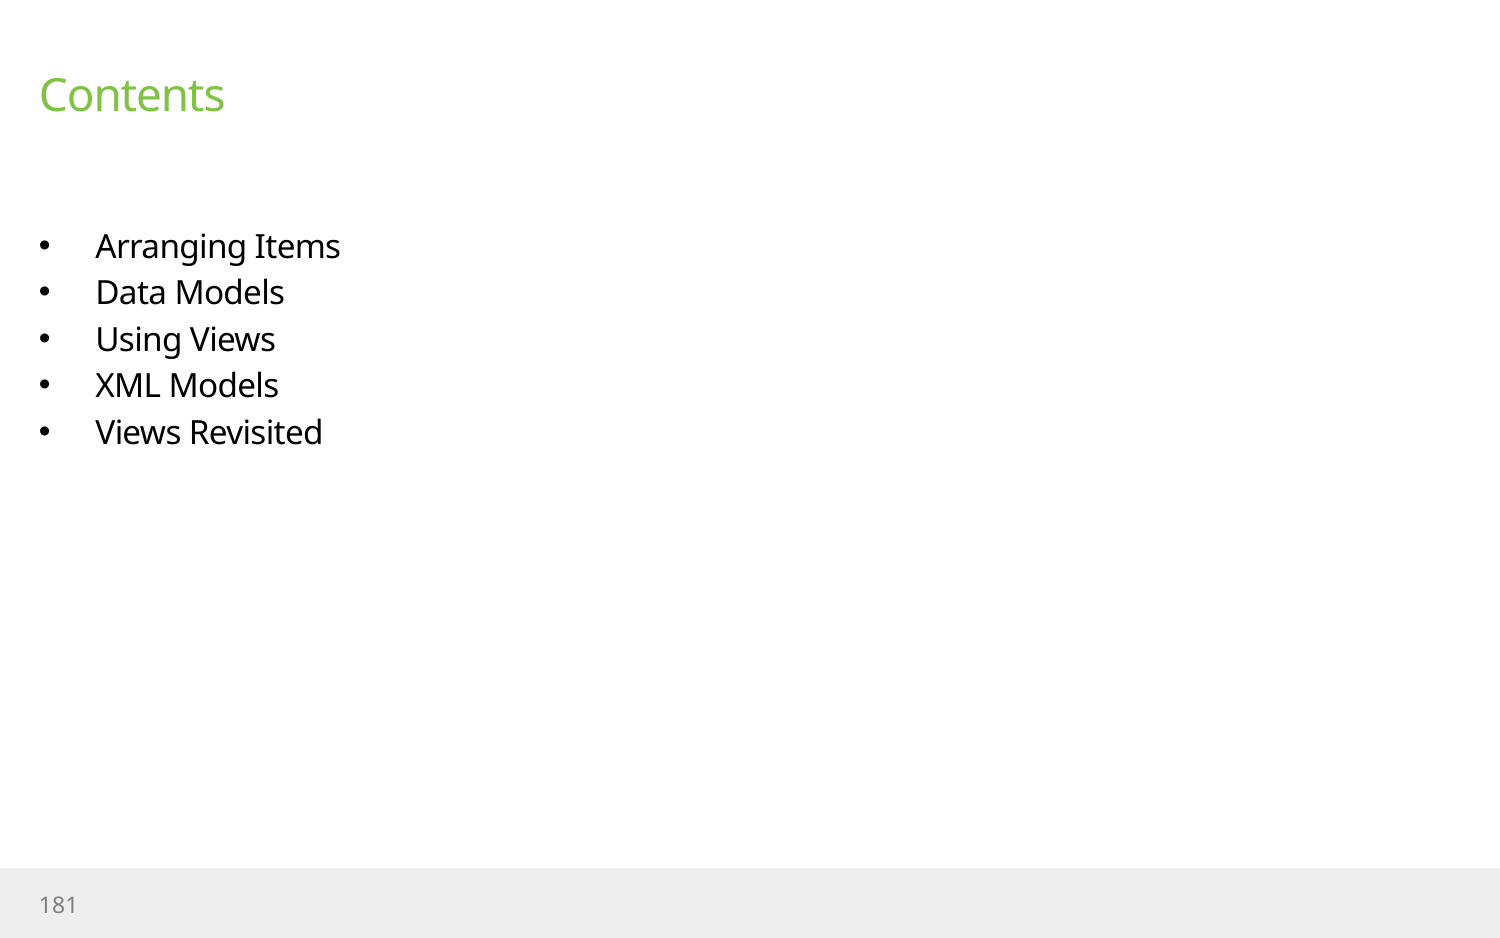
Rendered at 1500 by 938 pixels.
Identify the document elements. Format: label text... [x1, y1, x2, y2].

list Arranging Items Data Models Using Views XML Models Views Revisited [39, 224, 1272, 846]
title Contents [39, 66, 1052, 196]
slide_number 181 [39, 892, 410, 921]
